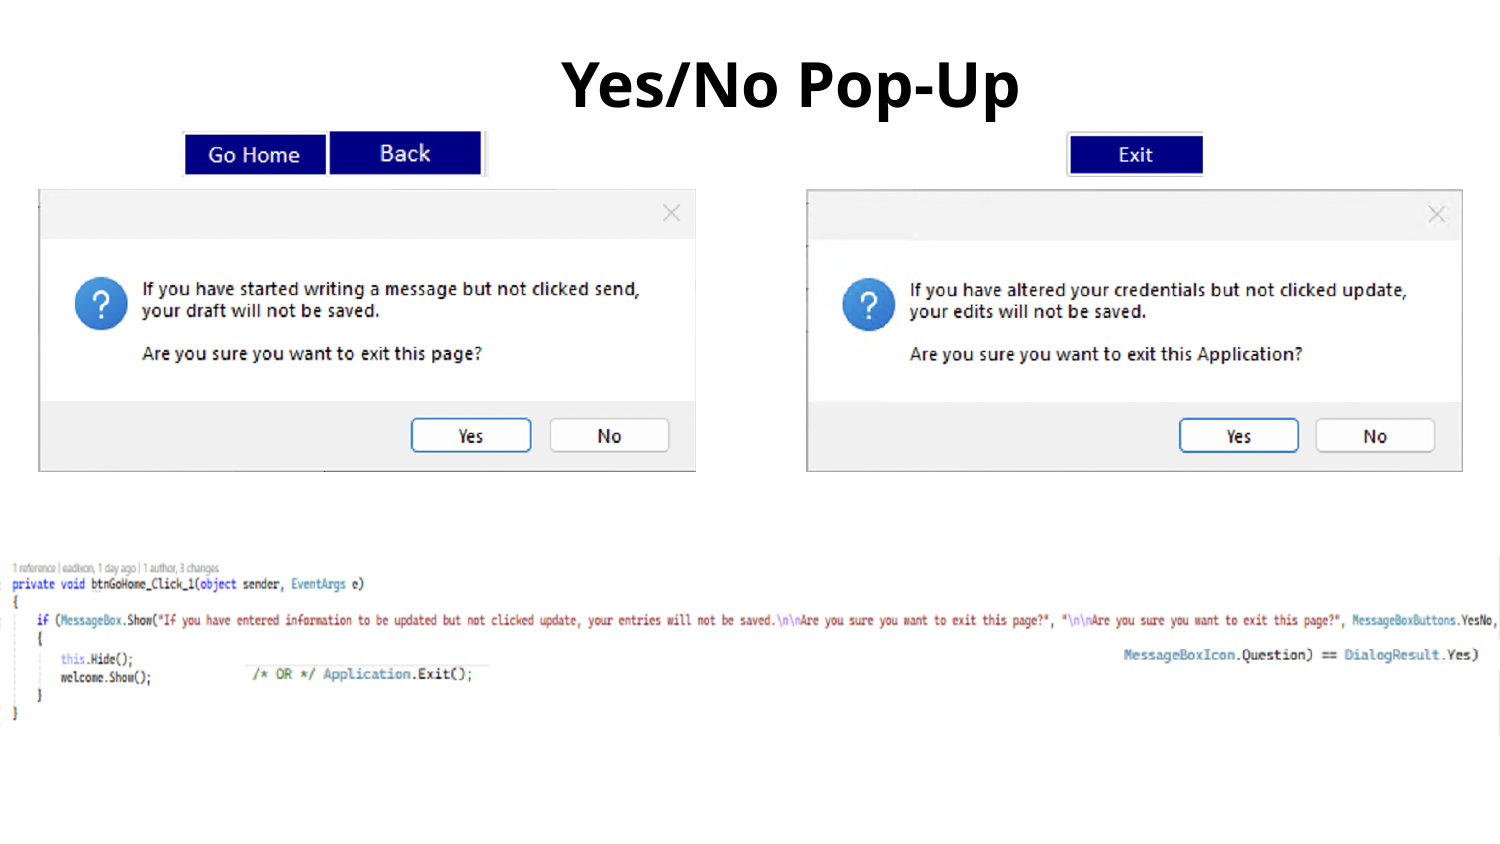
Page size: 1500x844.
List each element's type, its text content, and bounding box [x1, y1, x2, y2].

picture [182, 131, 489, 178]
picture [38, 189, 696, 472]
picture [805, 189, 1463, 472]
text_box Yes/No Pop-Up [169, 30, 1414, 144]
picture [0, 554, 1500, 736]
picture [1066, 131, 1203, 178]
